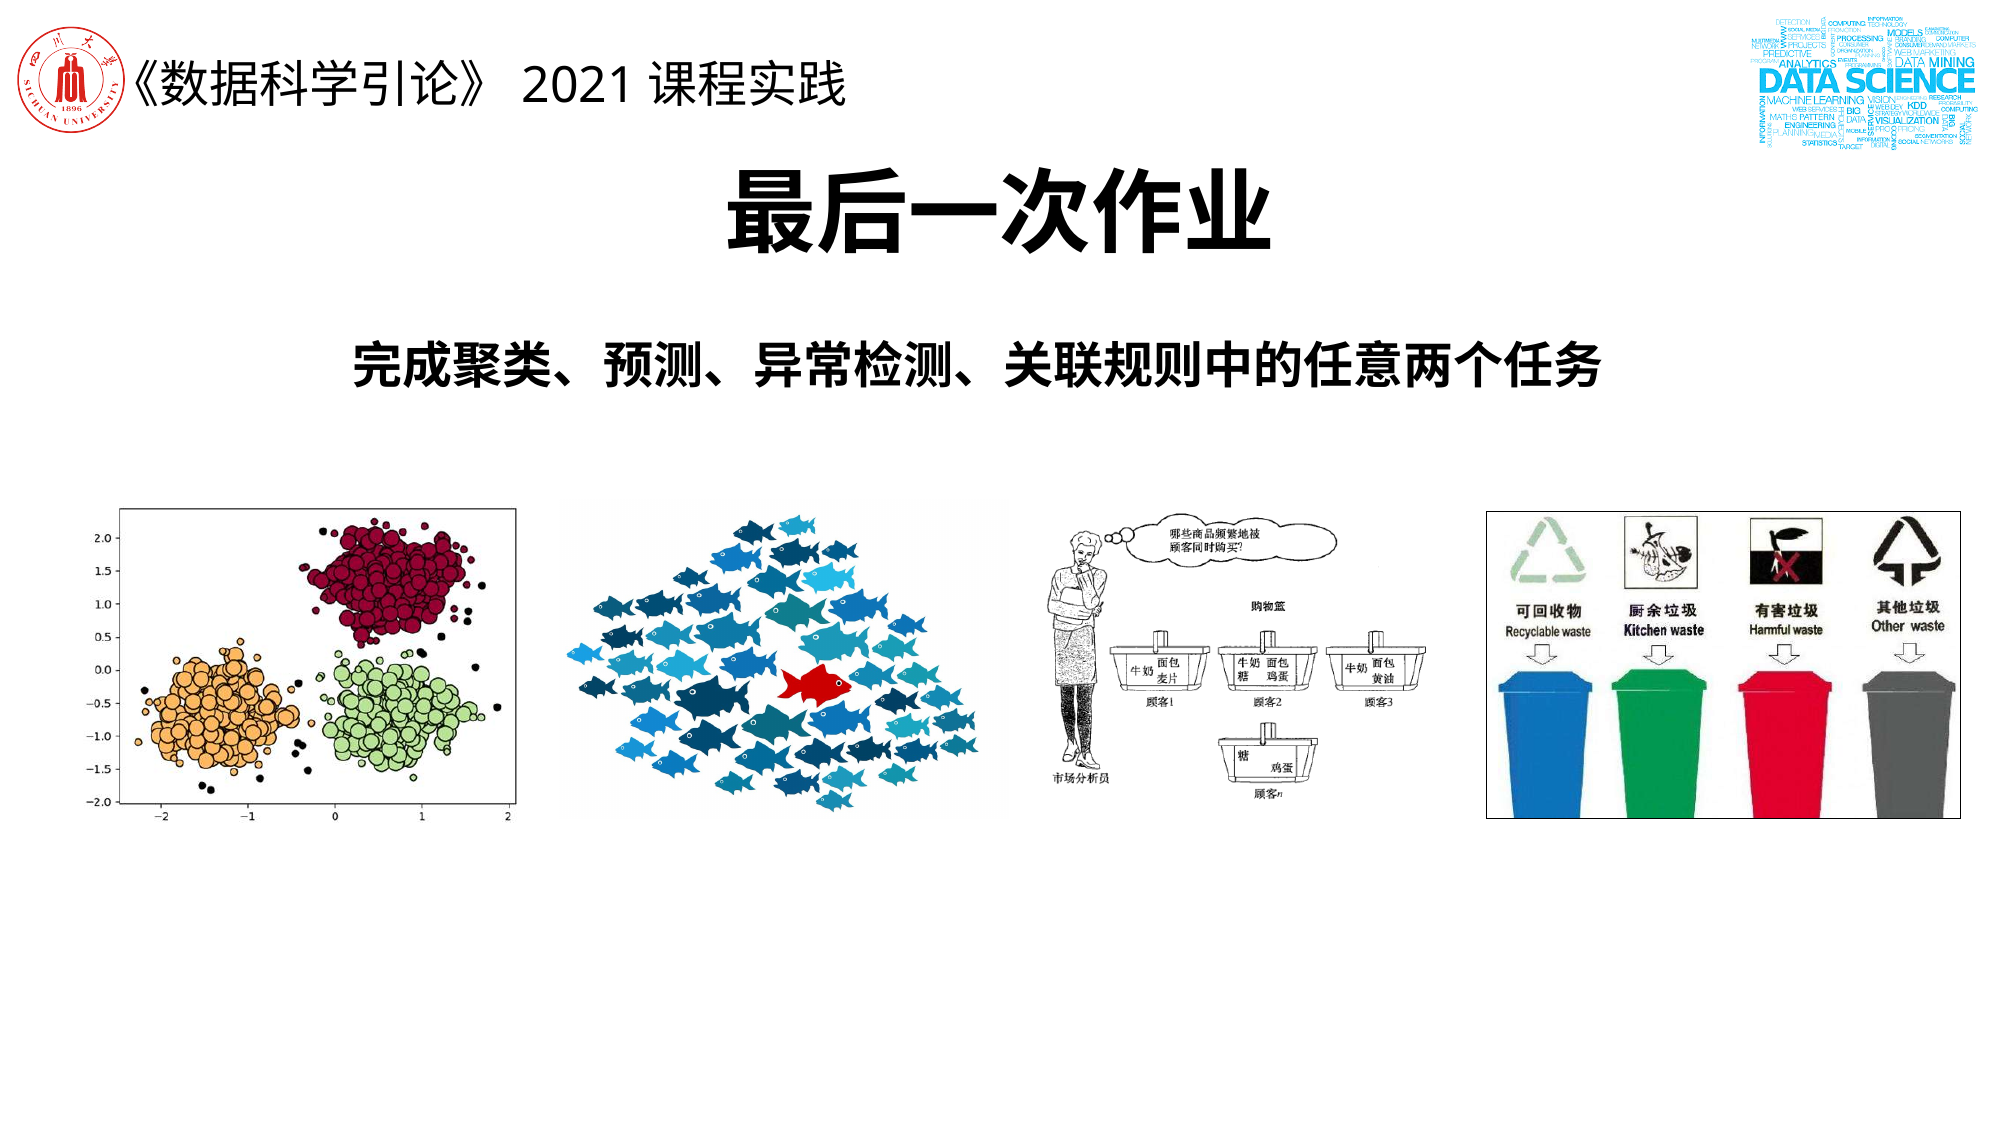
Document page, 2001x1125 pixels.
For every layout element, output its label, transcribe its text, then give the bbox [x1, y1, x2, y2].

picture [558, 492, 1472, 819]
text_box 最后一次作业 [412, 147, 1588, 284]
text_box 《数据科学引论》2021课程实践 [131, 45, 863, 120]
text_box 完成聚类、预测、异常检测、关联规则中的任意两个任务 [110, 310, 1846, 401]
picture [1743, 12, 1983, 154]
picture [17, 12, 131, 154]
picture [81, 506, 519, 825]
picture [1486, 511, 1961, 819]
